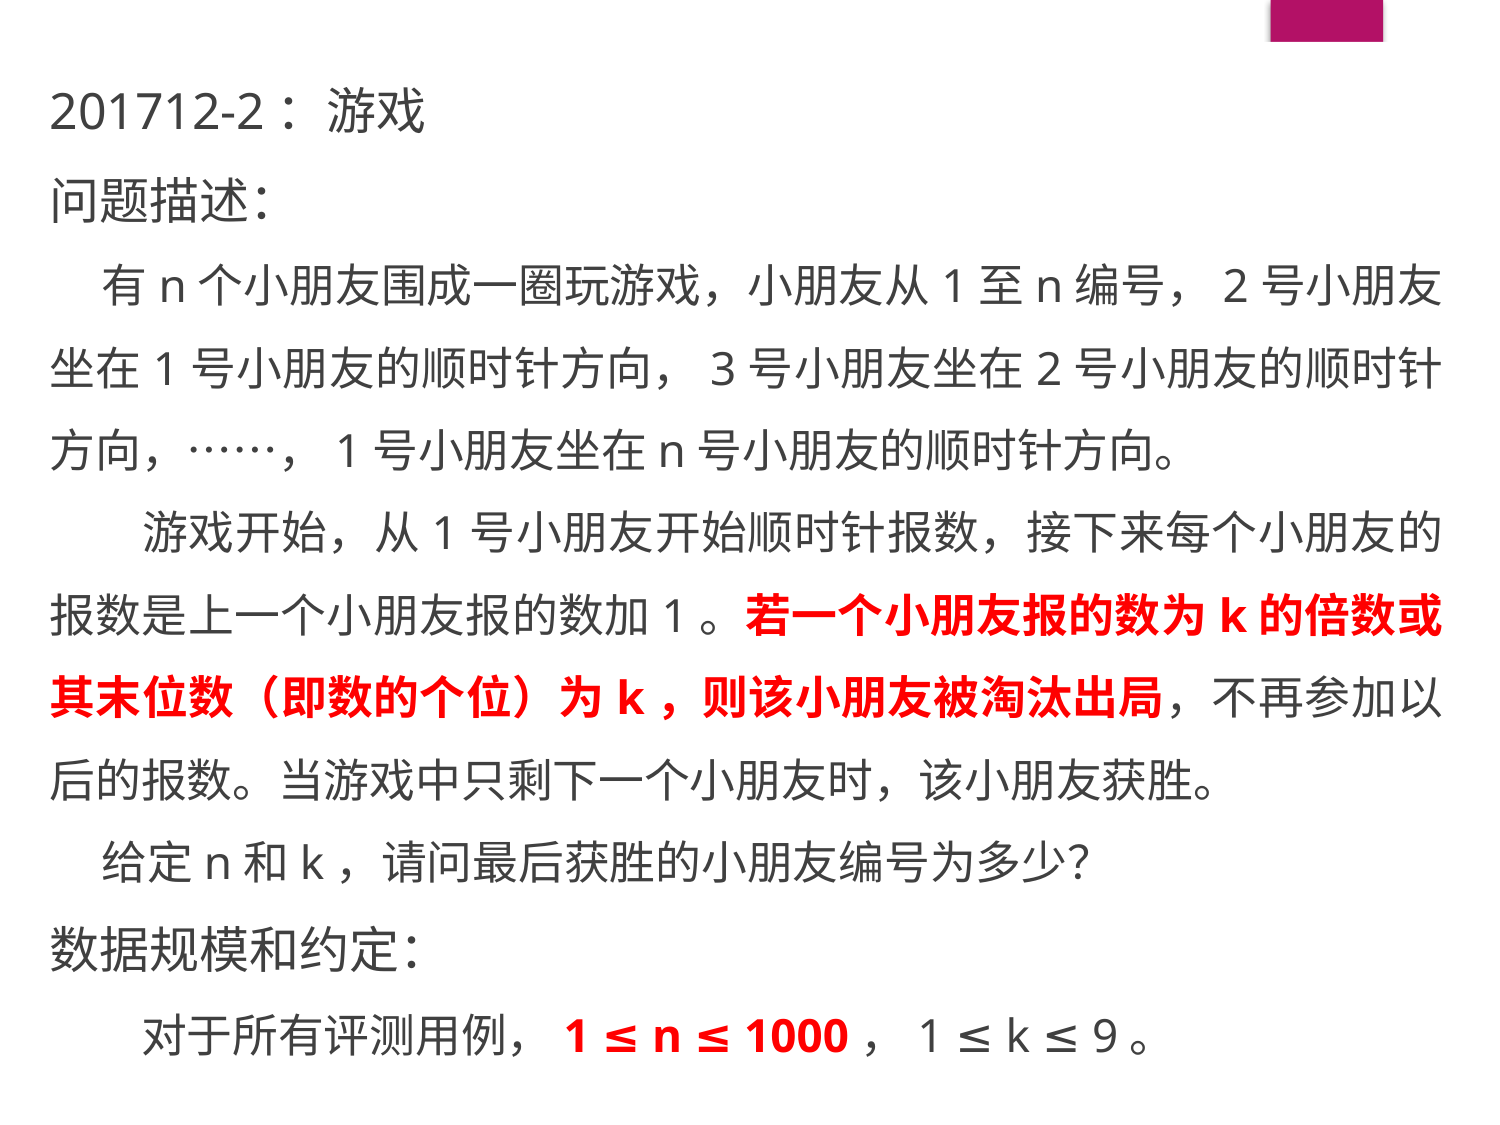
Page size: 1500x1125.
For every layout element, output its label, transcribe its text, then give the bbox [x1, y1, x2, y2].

list 201712-2：游戏 问题描述： 有n个小朋友围成一圈玩游戏，小朋友从1至n编号，2号小朋友坐在1号小朋友的顺时针方向，3号小朋友坐在2号小朋友的顺时针方向，……，1号小朋友坐在n号小朋友的顺时针方向。 游戏开始，从1号小朋友开始顺时针报数，接下来每个小朋友的报数是上一个小朋友报的数加1。若一个小朋友报的数为k的倍数或其末位数（即数的个位）为k，则该小朋友被淘汰出局，不再参加以后的报数。当游戏中只剩下一个小朋友时，该小朋友获胜。 给定n和k，请问最后获胜的小朋友编号为多少？ 数据规模和约定： 对于所有评测用例，1 ≤ n ≤ 1000，1 ≤ k ≤ 9。 [34, 41, 1458, 1070]
